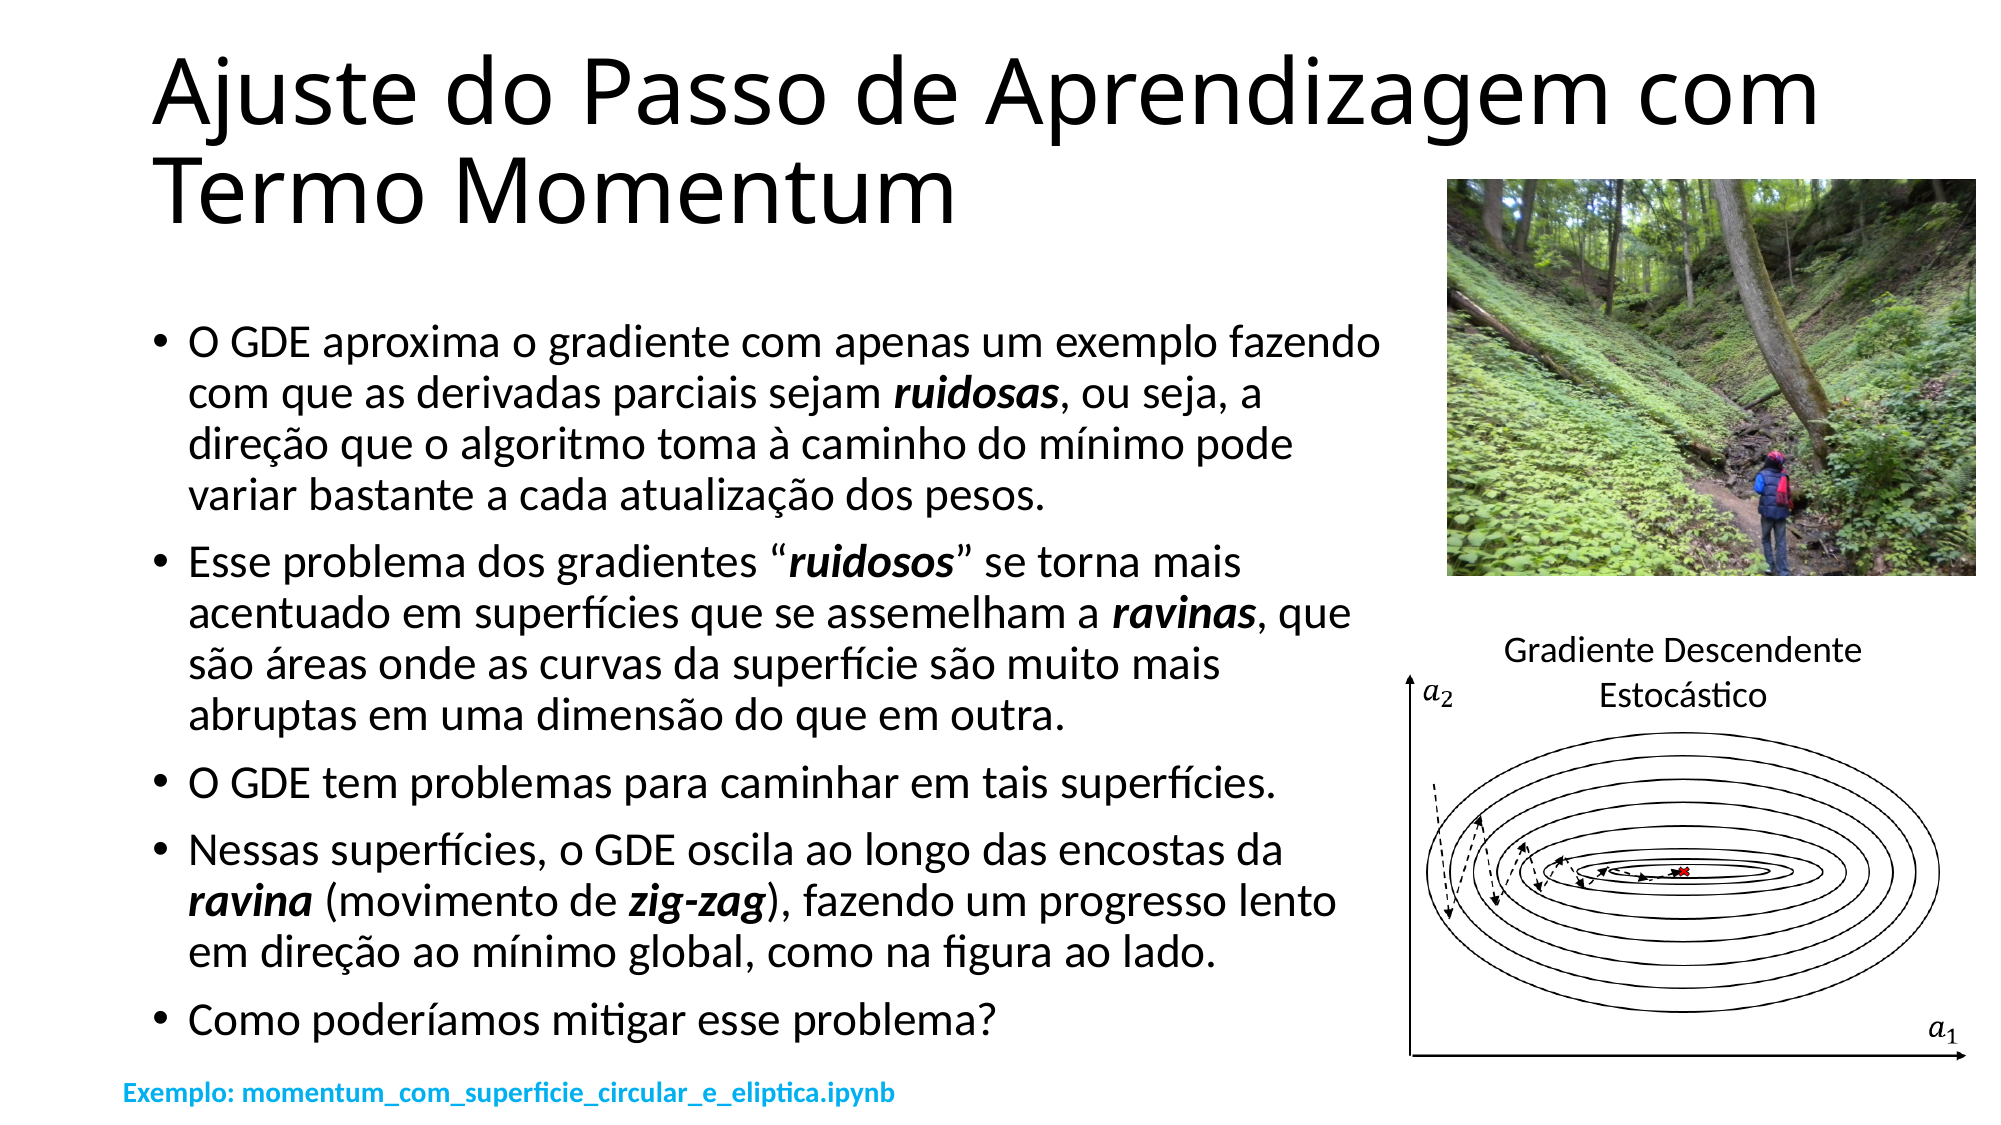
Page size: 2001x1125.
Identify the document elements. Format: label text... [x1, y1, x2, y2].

list O GDE aproxima o gradiente com apenas um exemplo fazendo com que as derivadas parciais sejam ruidosas, ou seja, a direção que o algoritmo toma à caminho do mínimo pode variar bastante a cada atualização dos pesos. Esse problema dos gradientes “ruidosos” se torna mais acentuado em superfícies que se assemelham a ravinas, que são áreas onde as curvas da superfície são muito mais abruptas em uma dimensão do que em outra. O GDE tem problemas para caminhar em tais superfícies. Nessas superfícies, o GDE oscila ao longo das encostas da ravina (movimento de zig-zag), fazendo um progresso lento em direção ao mínimo global, como na figura ao lado. Como poderíamos mitigar esse problema? [137, 309, 1416, 1066]
text_box Exemplo: momentum_com_superficie_circular_e_eliptica.ipynb [108, 1065, 912, 1116]
picture [1447, 179, 1976, 576]
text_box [1399, 617, 1976, 1066]
title Ajuste do Passo de Aprendizagem com Termo Momentum [137, 10, 1976, 280]
